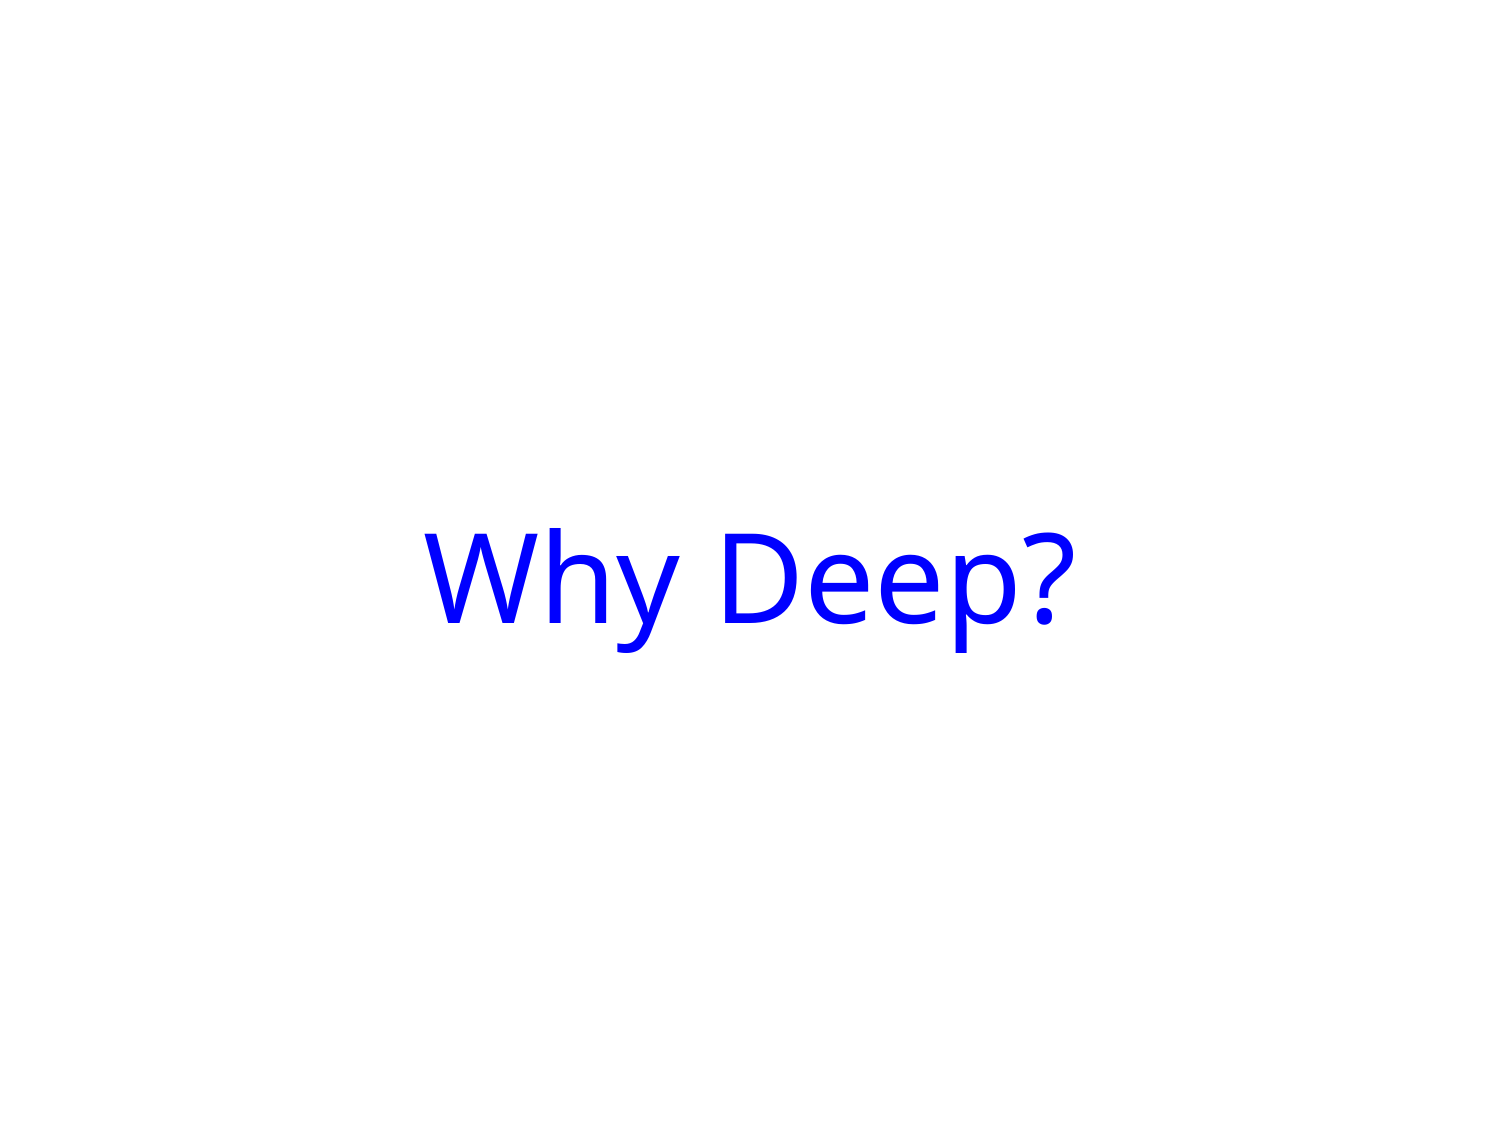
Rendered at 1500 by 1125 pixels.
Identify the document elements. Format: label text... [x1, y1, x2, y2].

title Why Deep? [112, 266, 1388, 658]
